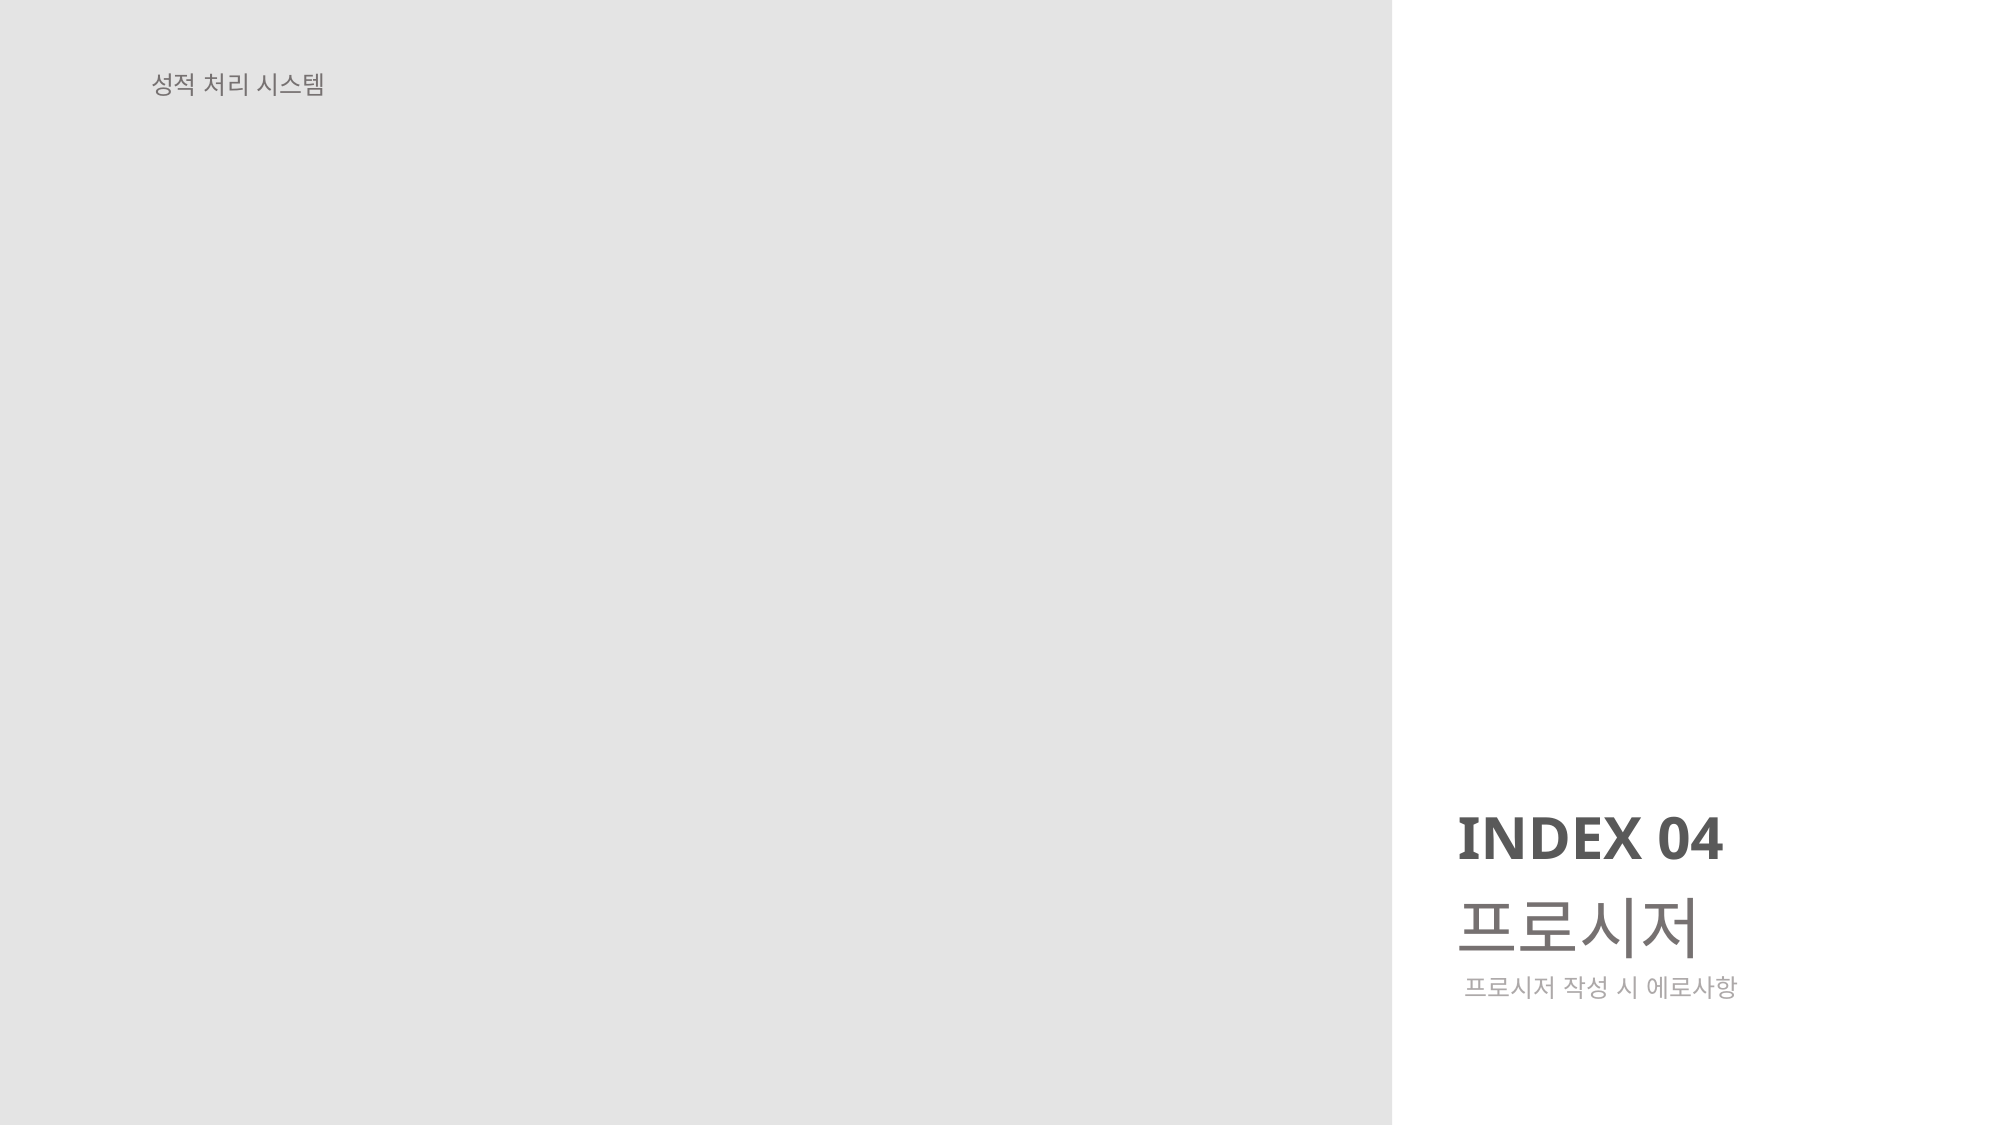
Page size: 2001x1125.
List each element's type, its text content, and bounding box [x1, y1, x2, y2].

text_box 프로시저 작성 시 에로사항 [1449, 965, 1992, 1011]
text_box 성적 처리 시스템 [136, 48, 341, 107]
text_box [0, 0, 1393, 1125]
text_box 프로시저 [1441, 879, 1915, 975]
text_box INDEX 04 [1443, 793, 1917, 879]
